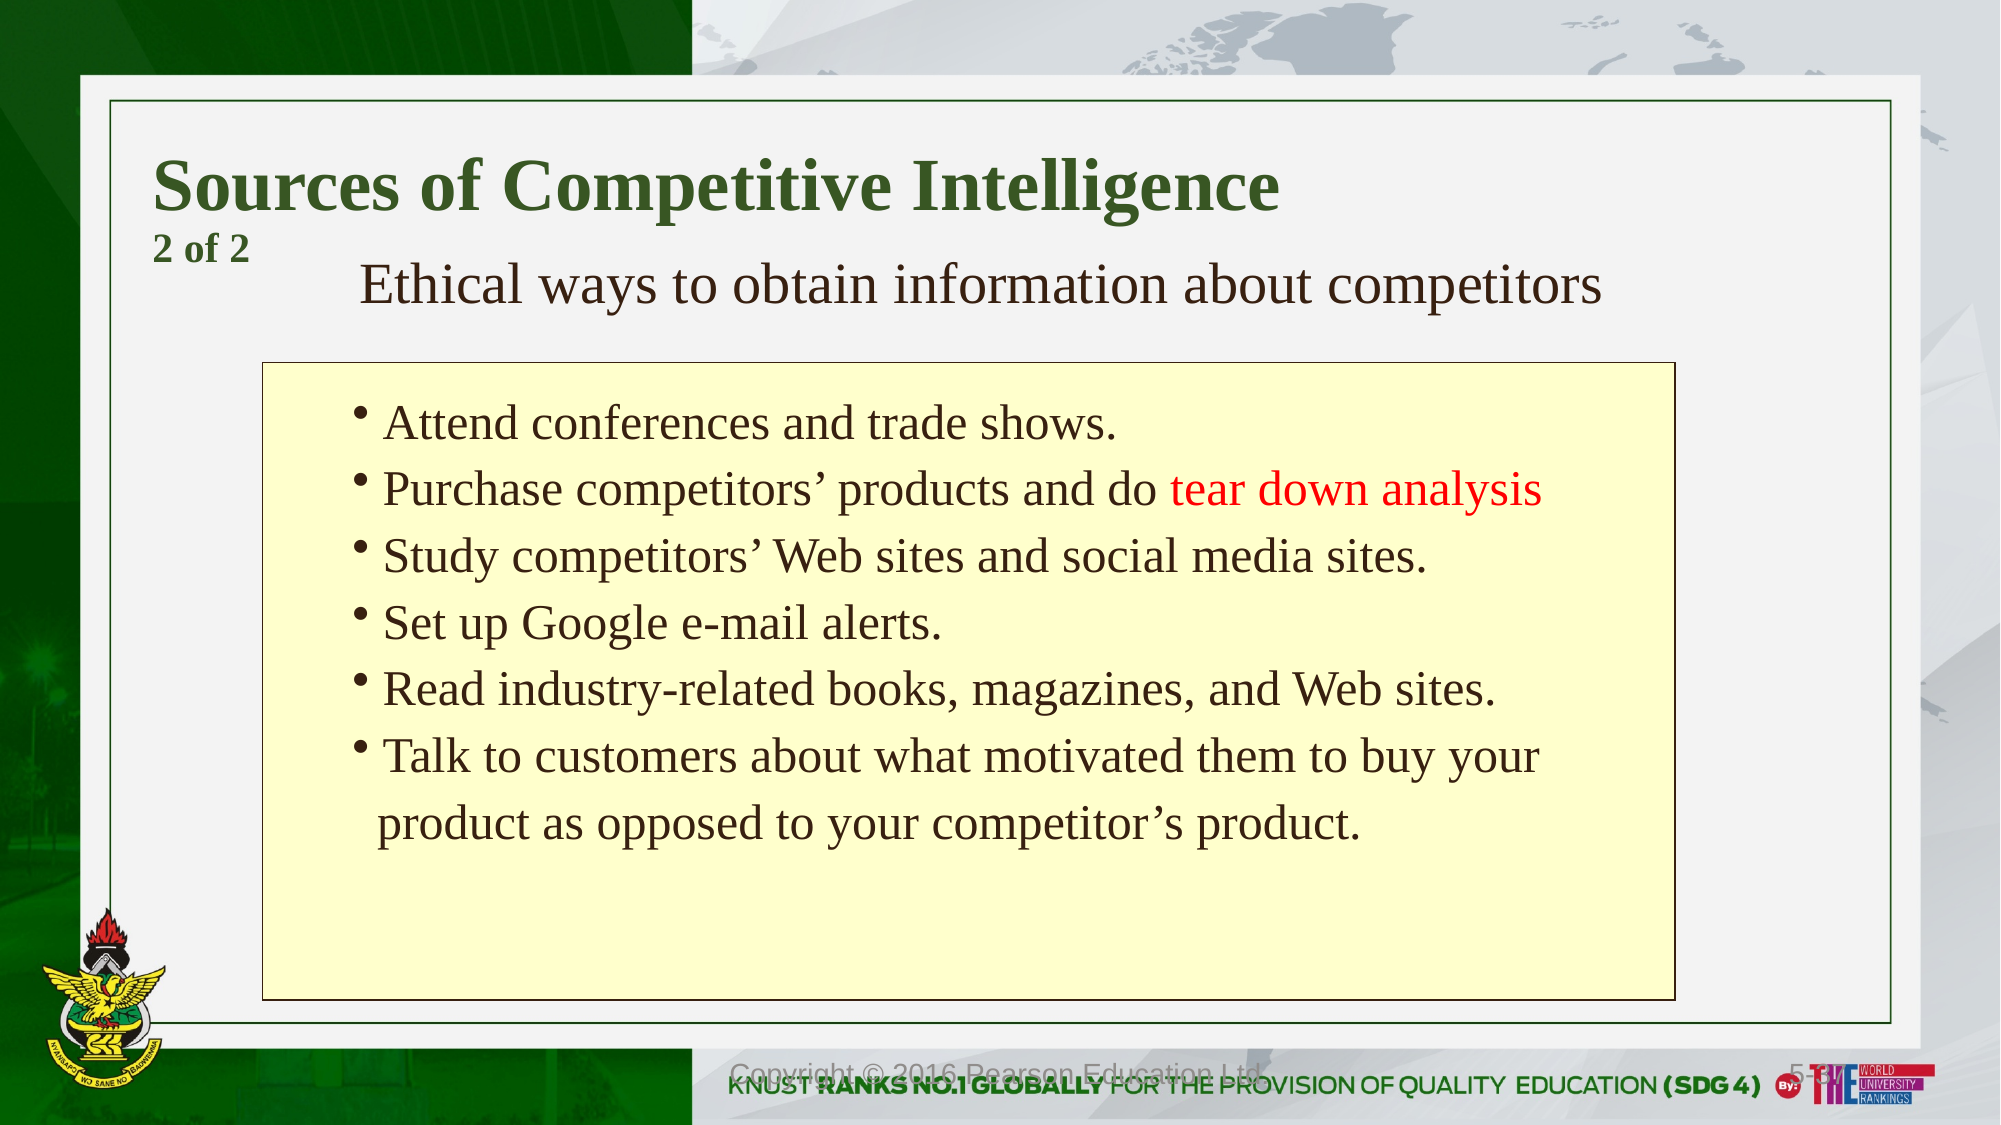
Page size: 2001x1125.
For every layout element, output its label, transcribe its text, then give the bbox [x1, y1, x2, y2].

slide_number 5-37 [1412, 1042, 1863, 1103]
text_box Ethical ways to obtain information about competitors [324, 237, 1638, 323]
text_box [262, 362, 1675, 1000]
footer Copyright © 2016 Pearson Education Ltd. [662, 1042, 1338, 1103]
picture [0, 0, 2001, 1125]
text_box Attend conferences and trade shows. Purchase competitors’ products and do tear down analysis Study competitors’ Web sites and social media sites. Set up Google e-mail alerts. Read industry-related books, magazines, and Web sites. Talk to customers about what motivated them to buy your product as opposed to your competitor’s product. [337, 375, 1688, 857]
title Sources of Competitive Intelligence 2 of 2 [137, 99, 1863, 318]
